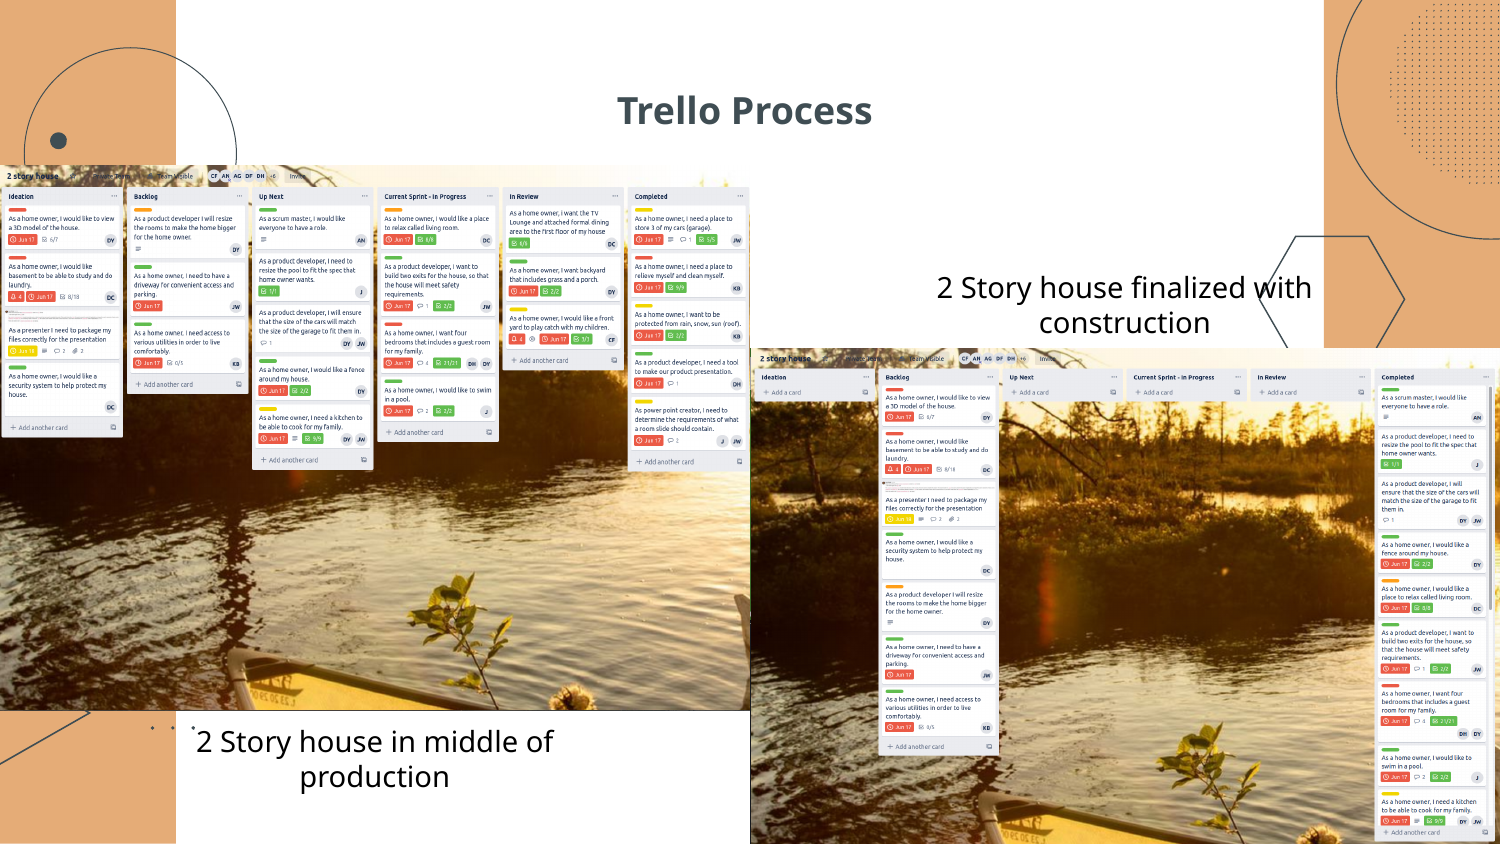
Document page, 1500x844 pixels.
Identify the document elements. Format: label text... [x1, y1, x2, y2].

picture [0, 165, 1500, 844]
title Trello Process [278, 71, 1222, 166]
text_box 2 Story house in middle of production [125, 719, 625, 803]
text_box 2 Story house finalized with construction [875, 254, 1375, 346]
